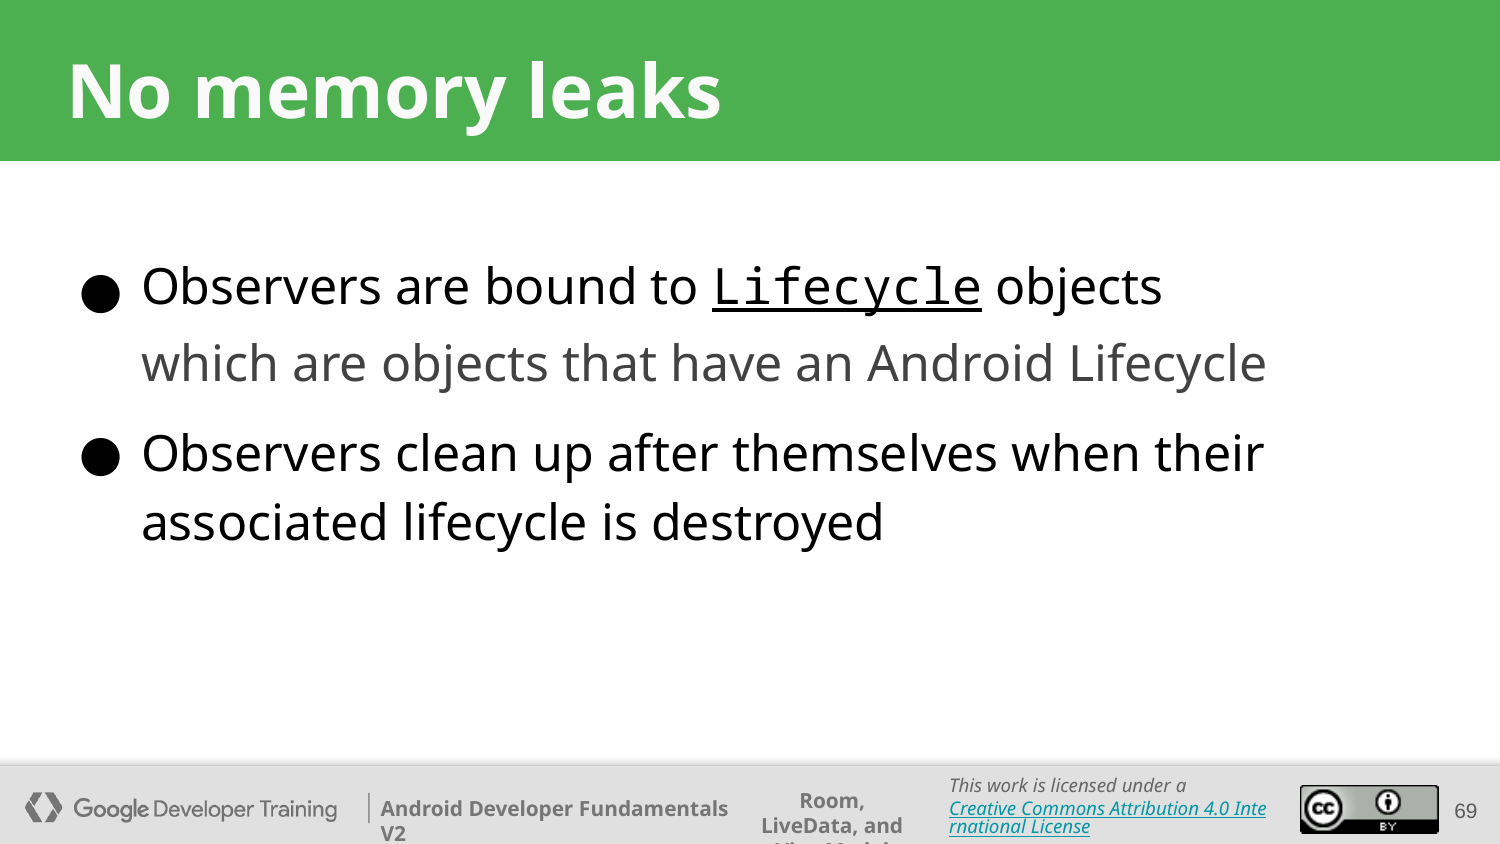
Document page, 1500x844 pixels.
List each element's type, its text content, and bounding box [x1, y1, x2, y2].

title No memory leaks [51, 28, 1449, 122]
slide_number ‹#› [1402, 777, 1493, 842]
list Observers are bound to Lifecycle objects which are objects that have an Android Lifecycle Observers clean up after themselves when their associated lifecycle is destroyed [51, 168, 1449, 735]
picture [0, 161, 1500, 844]
